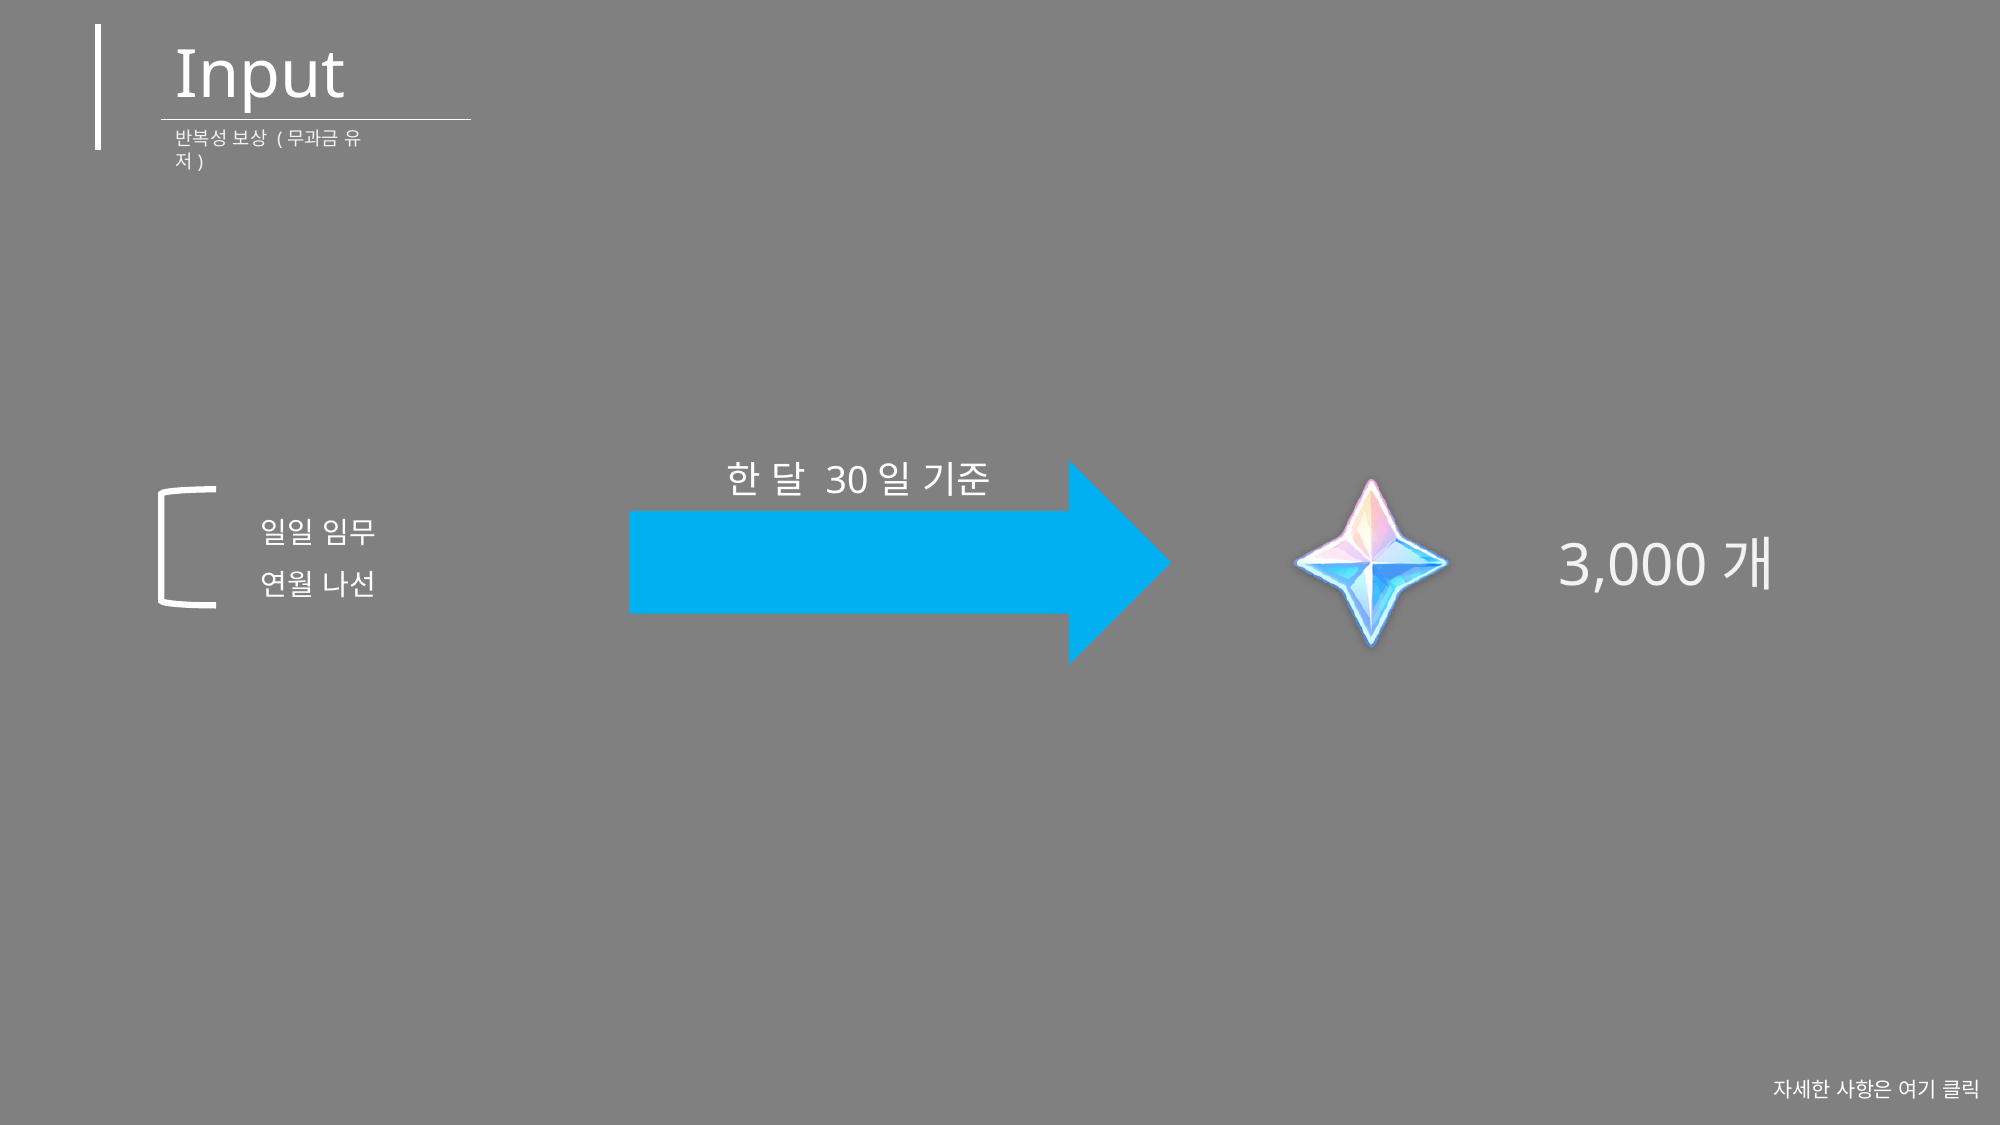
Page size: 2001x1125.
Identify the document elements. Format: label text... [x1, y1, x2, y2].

picture [1257, 448, 1485, 677]
text_box 일일 임무 연월 나선 [245, 489, 659, 609]
text_box [160, 488, 217, 606]
text_box Input [161, 23, 453, 119]
text_box 한 달 30일 기준 [688, 448, 1030, 509]
text_box 자세한 사항은 여기 클릭 [1480, 1068, 1996, 1109]
text_box [627, 457, 1173, 668]
text_box 반복성 보상 (무과금 유저) [161, 120, 404, 180]
text_box 3,000개 [1544, 519, 1839, 605]
